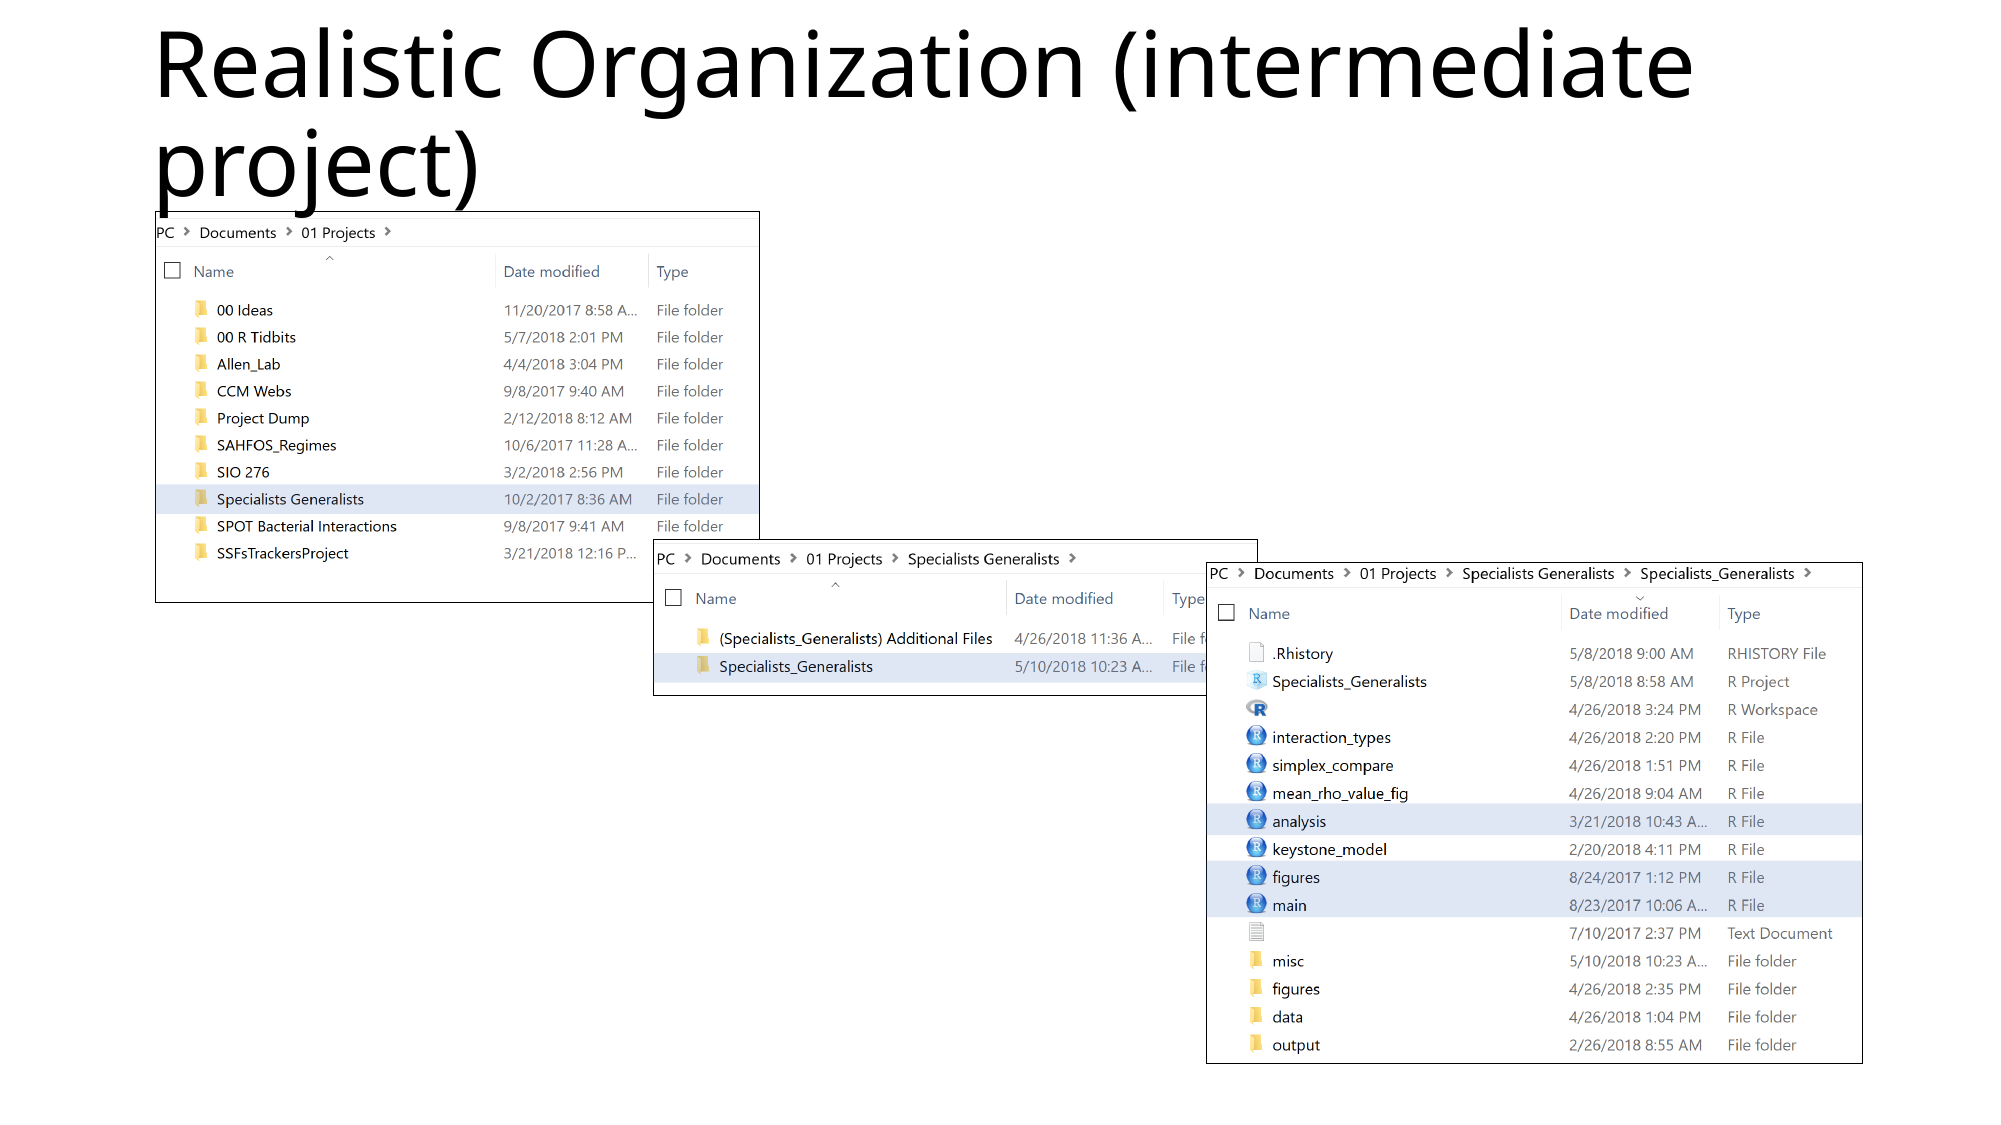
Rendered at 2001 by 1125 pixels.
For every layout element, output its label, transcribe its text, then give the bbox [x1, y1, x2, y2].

picture [155, 211, 1863, 1064]
title Realistic Organization (intermediate project) [137, 9, 1863, 227]
